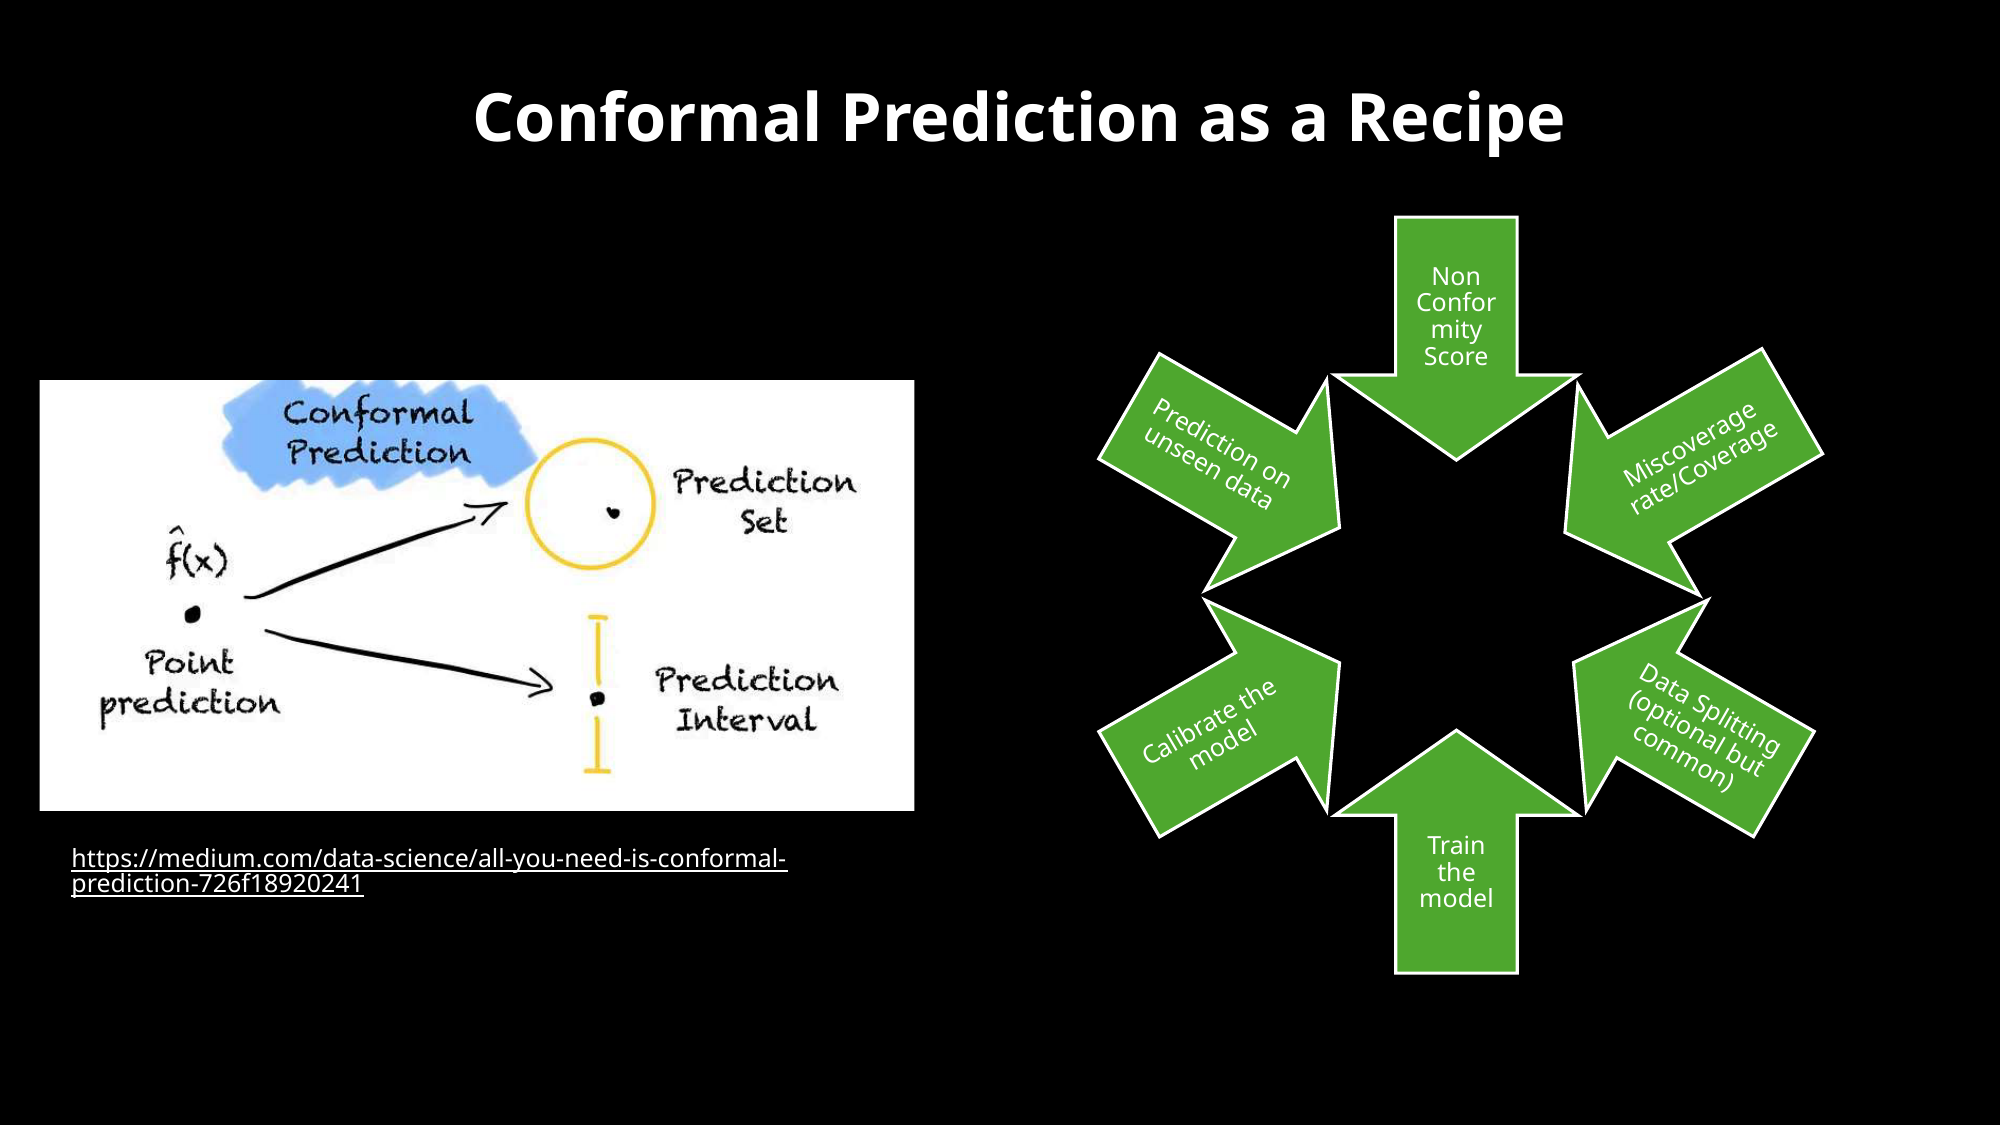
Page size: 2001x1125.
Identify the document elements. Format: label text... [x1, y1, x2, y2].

text_box https://medium.com/data-science/all-you-need-is-conformal-prediction-726f18920241 [56, 835, 813, 885]
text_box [969, 216, 1944, 974]
text_box Conformal Prediction as a Recipe [121, 84, 1918, 146]
picture [39, 379, 915, 811]
